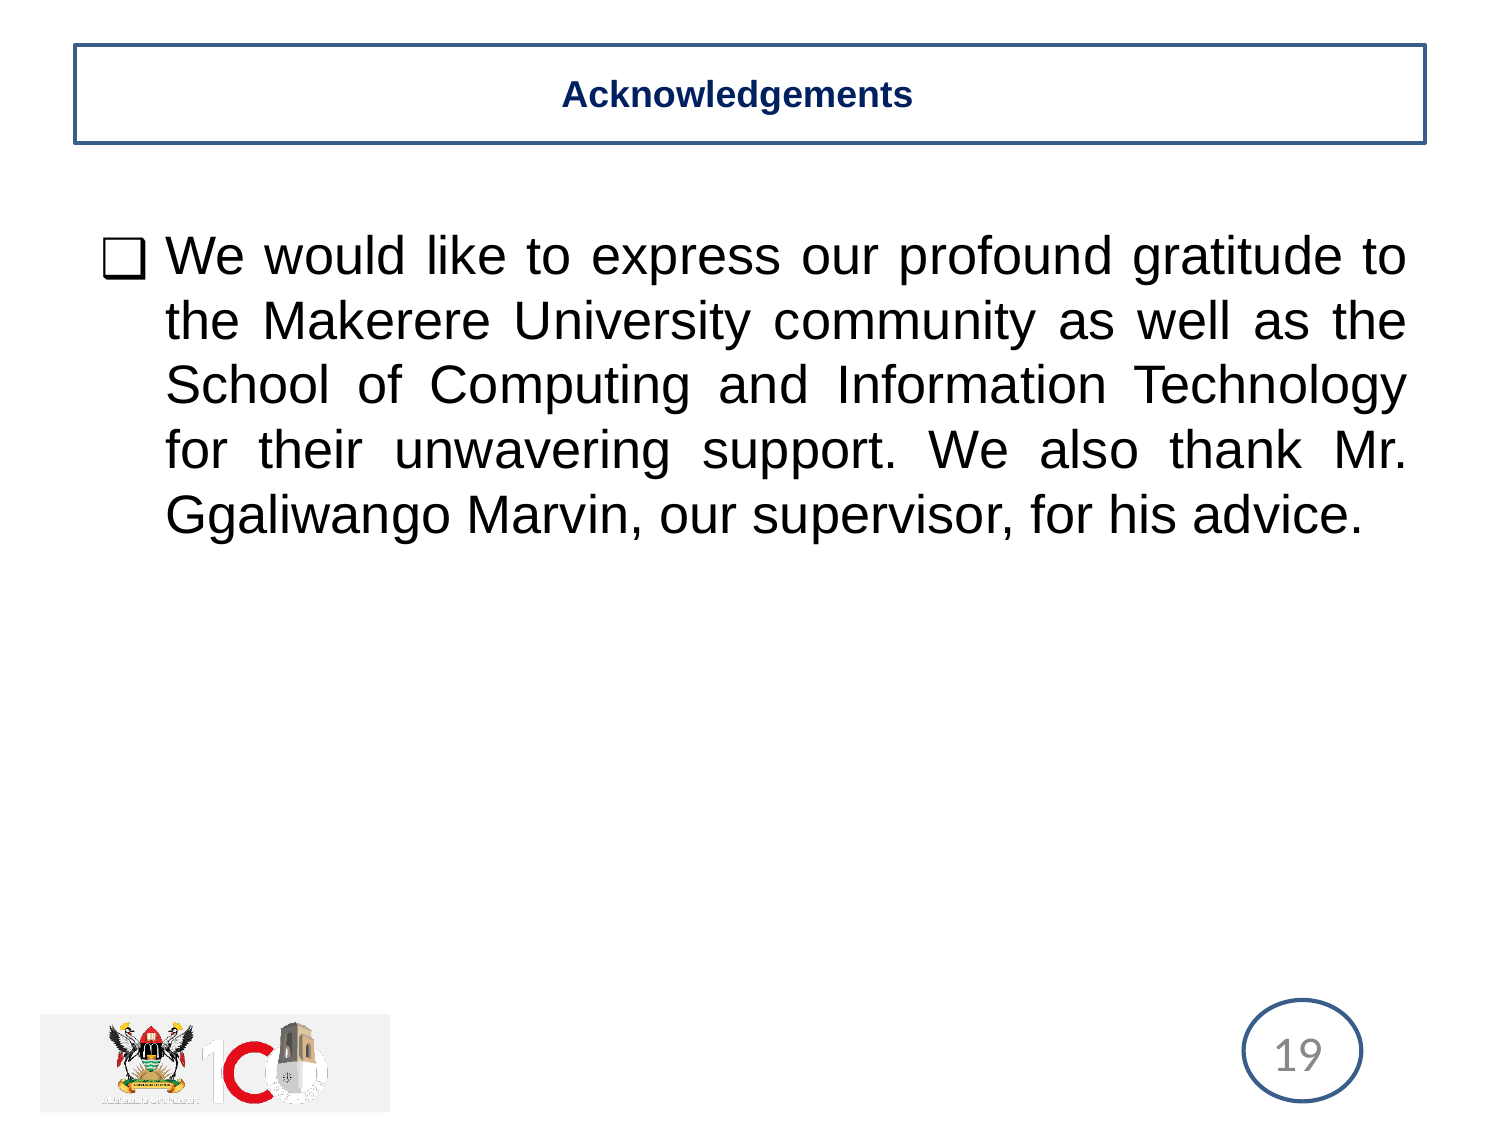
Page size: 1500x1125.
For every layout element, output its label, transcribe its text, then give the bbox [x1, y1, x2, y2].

picture [99, 1017, 338, 1108]
list We would like to express our profound gratitude to the Makerere University community as well as the School of Computing and Information Technology for their unwavering support. We also thank Mr. Ggaliwango Marvin, our supervisor, for his advice. [75, 212, 1425, 866]
title Acknowledgements [75, 62, 1400, 124]
